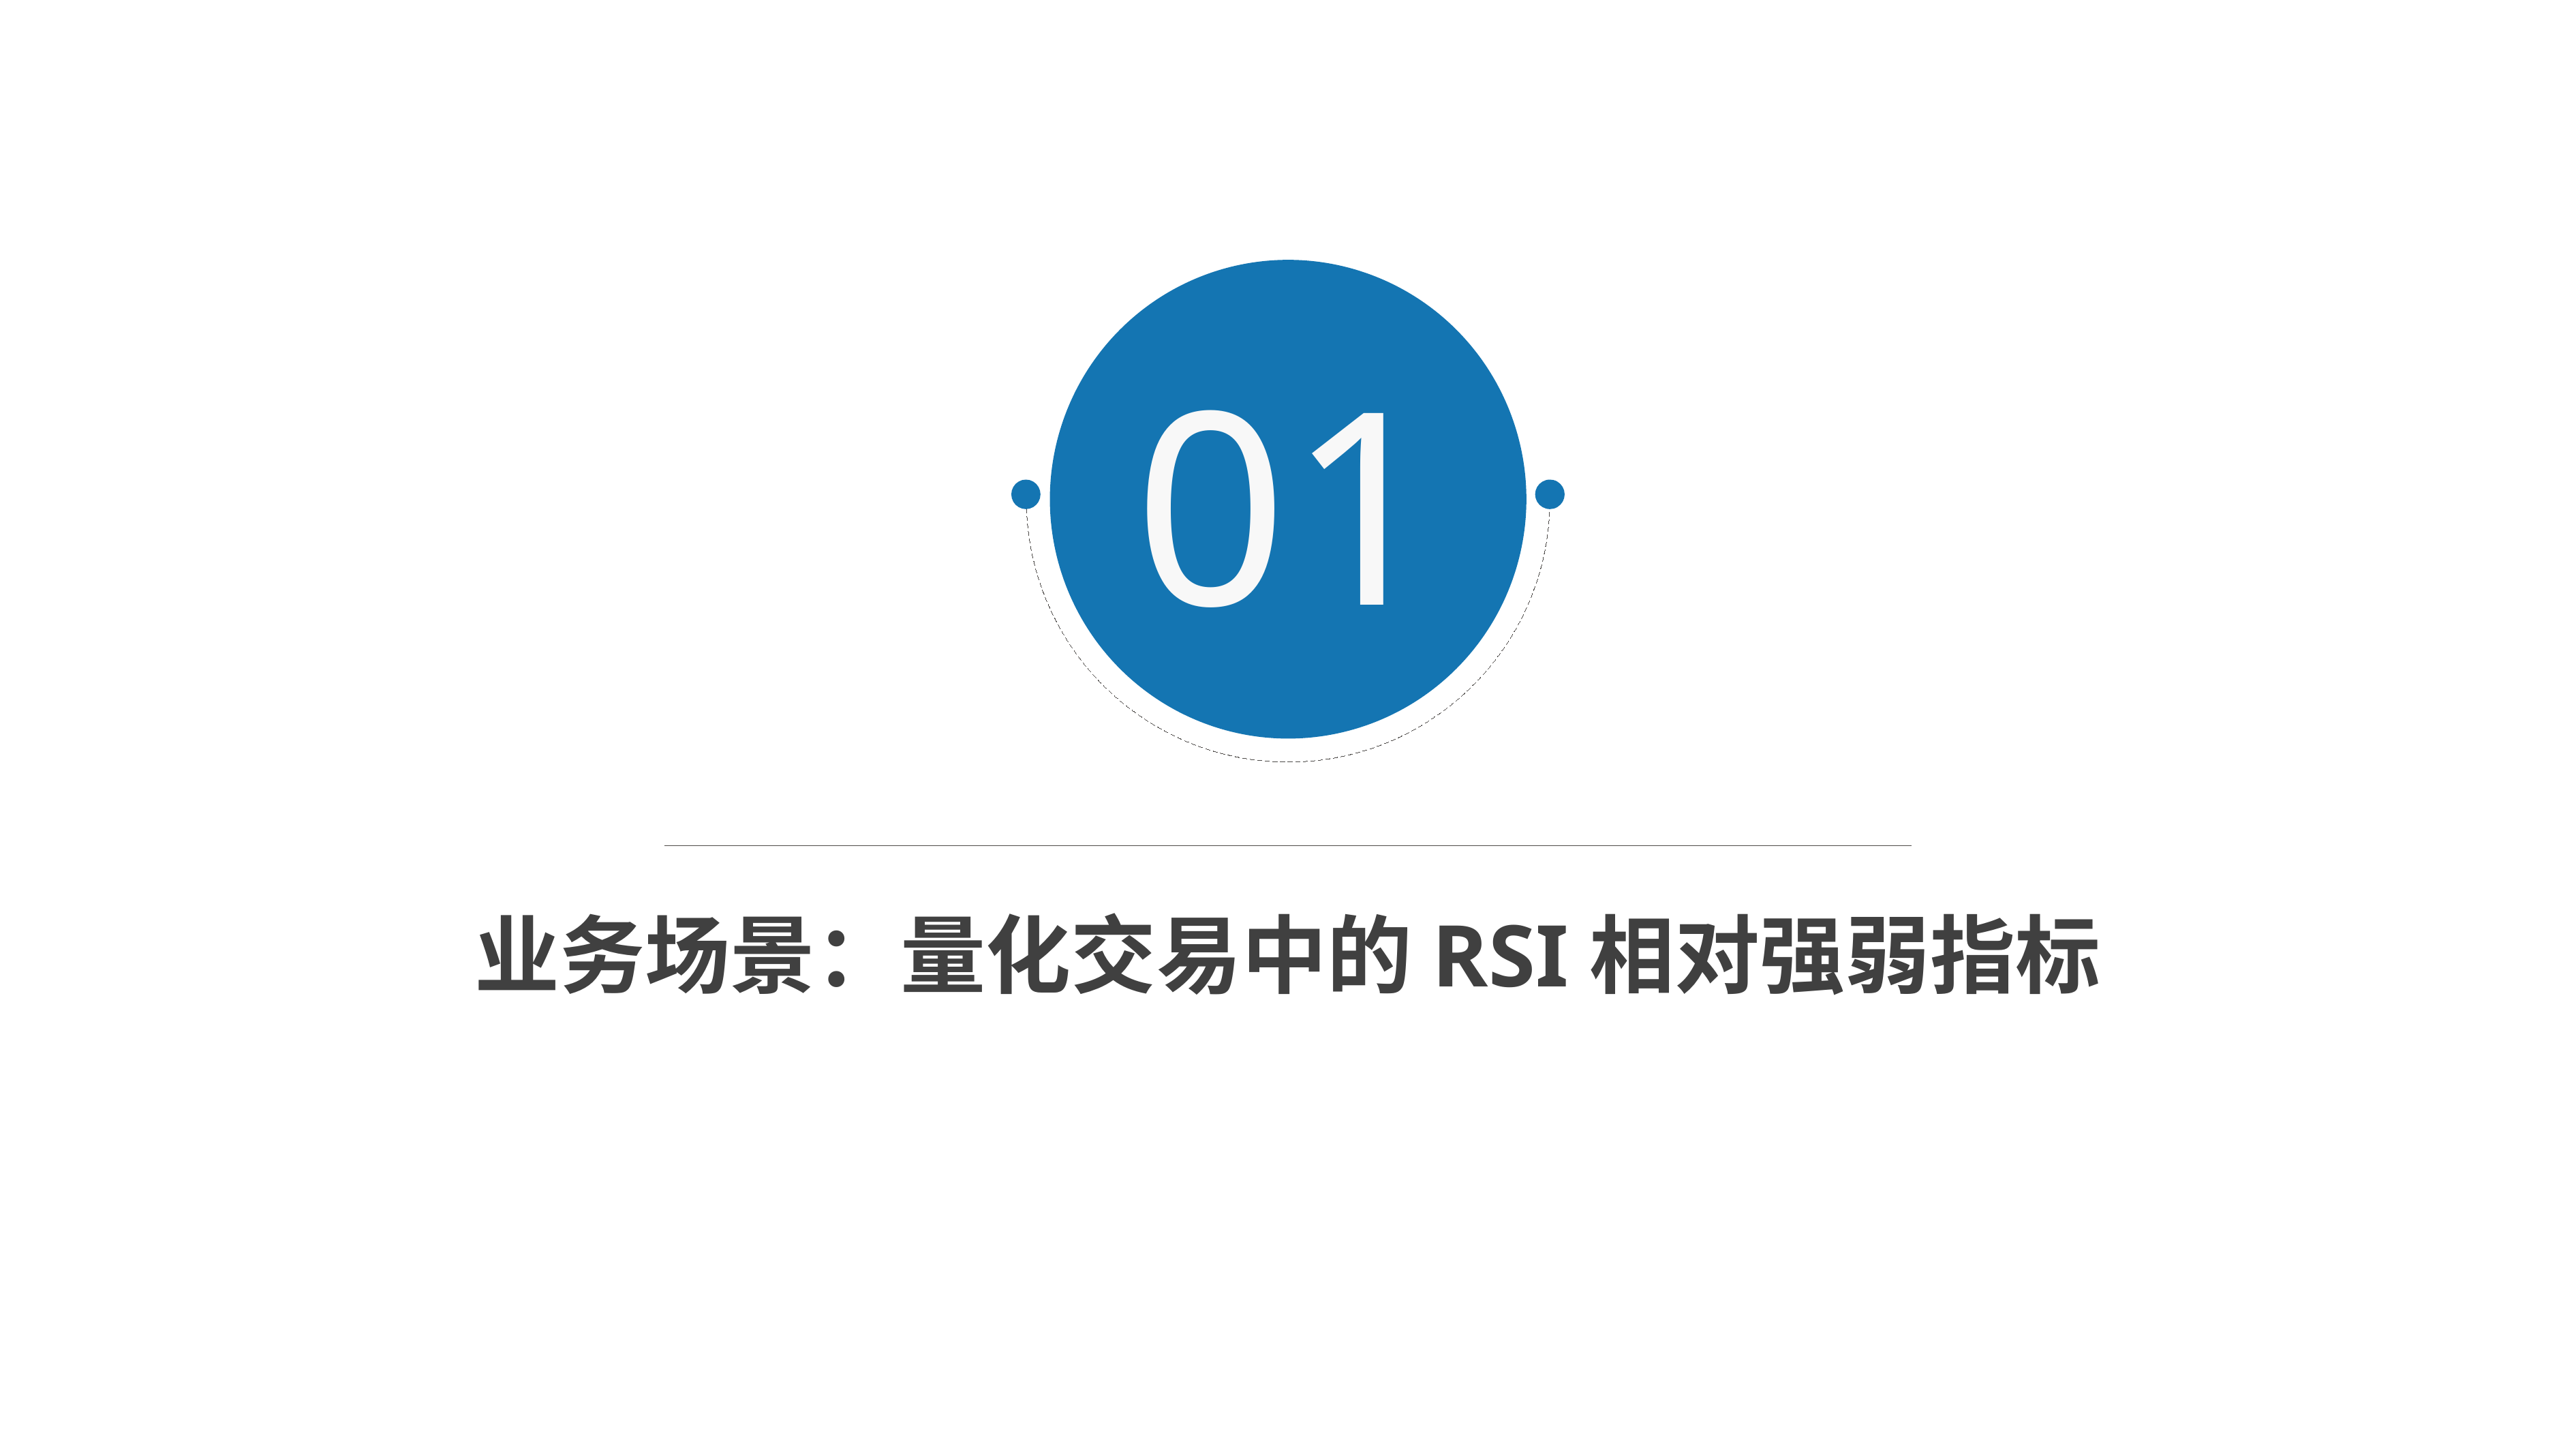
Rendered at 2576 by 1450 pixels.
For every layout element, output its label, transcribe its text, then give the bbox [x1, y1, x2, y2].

text_box 01 [1124, 331, 1452, 664]
text_box [1535, 479, 1565, 509]
text_box [1026, 497, 1550, 762]
text_box 业务场景：量化交易中的RSI相对强弱指标 [438, 845, 2137, 1010]
text_box [1049, 260, 1527, 499]
text_box [1011, 479, 1041, 509]
